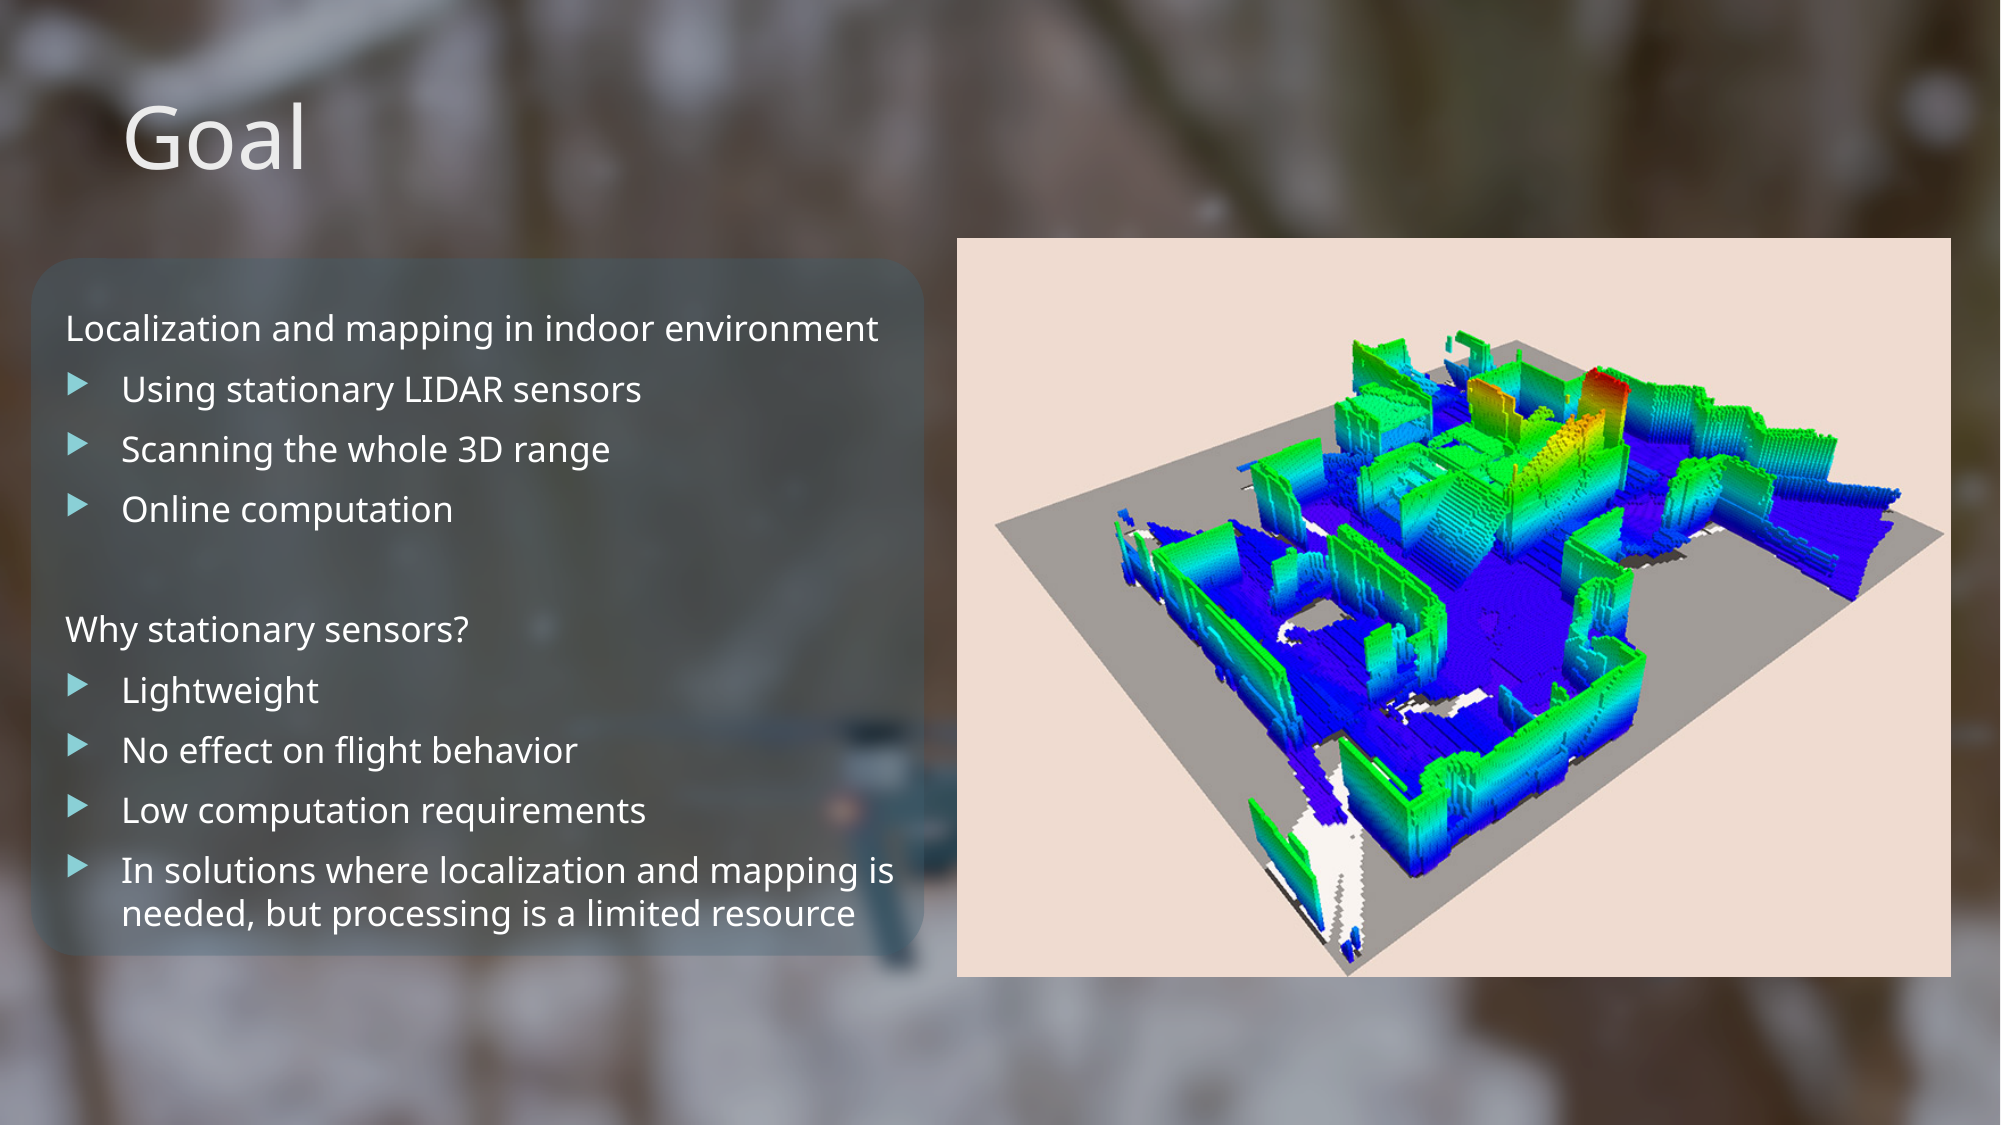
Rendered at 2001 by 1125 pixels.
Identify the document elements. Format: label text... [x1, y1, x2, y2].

picture [0, 0, 2001, 1125]
title Goal [106, 74, 1649, 304]
text_box [29, 256, 106, 948]
list Localization and mapping in indoor environment Using stationary LIDAR sensors Scanning the whole 3D range Online computation Why stationary sensors? Lightweight No effect on flight behavior Low computation requirements In solutions where localization and mapping is needed, but processing is a limited resource [49, 298, 925, 956]
